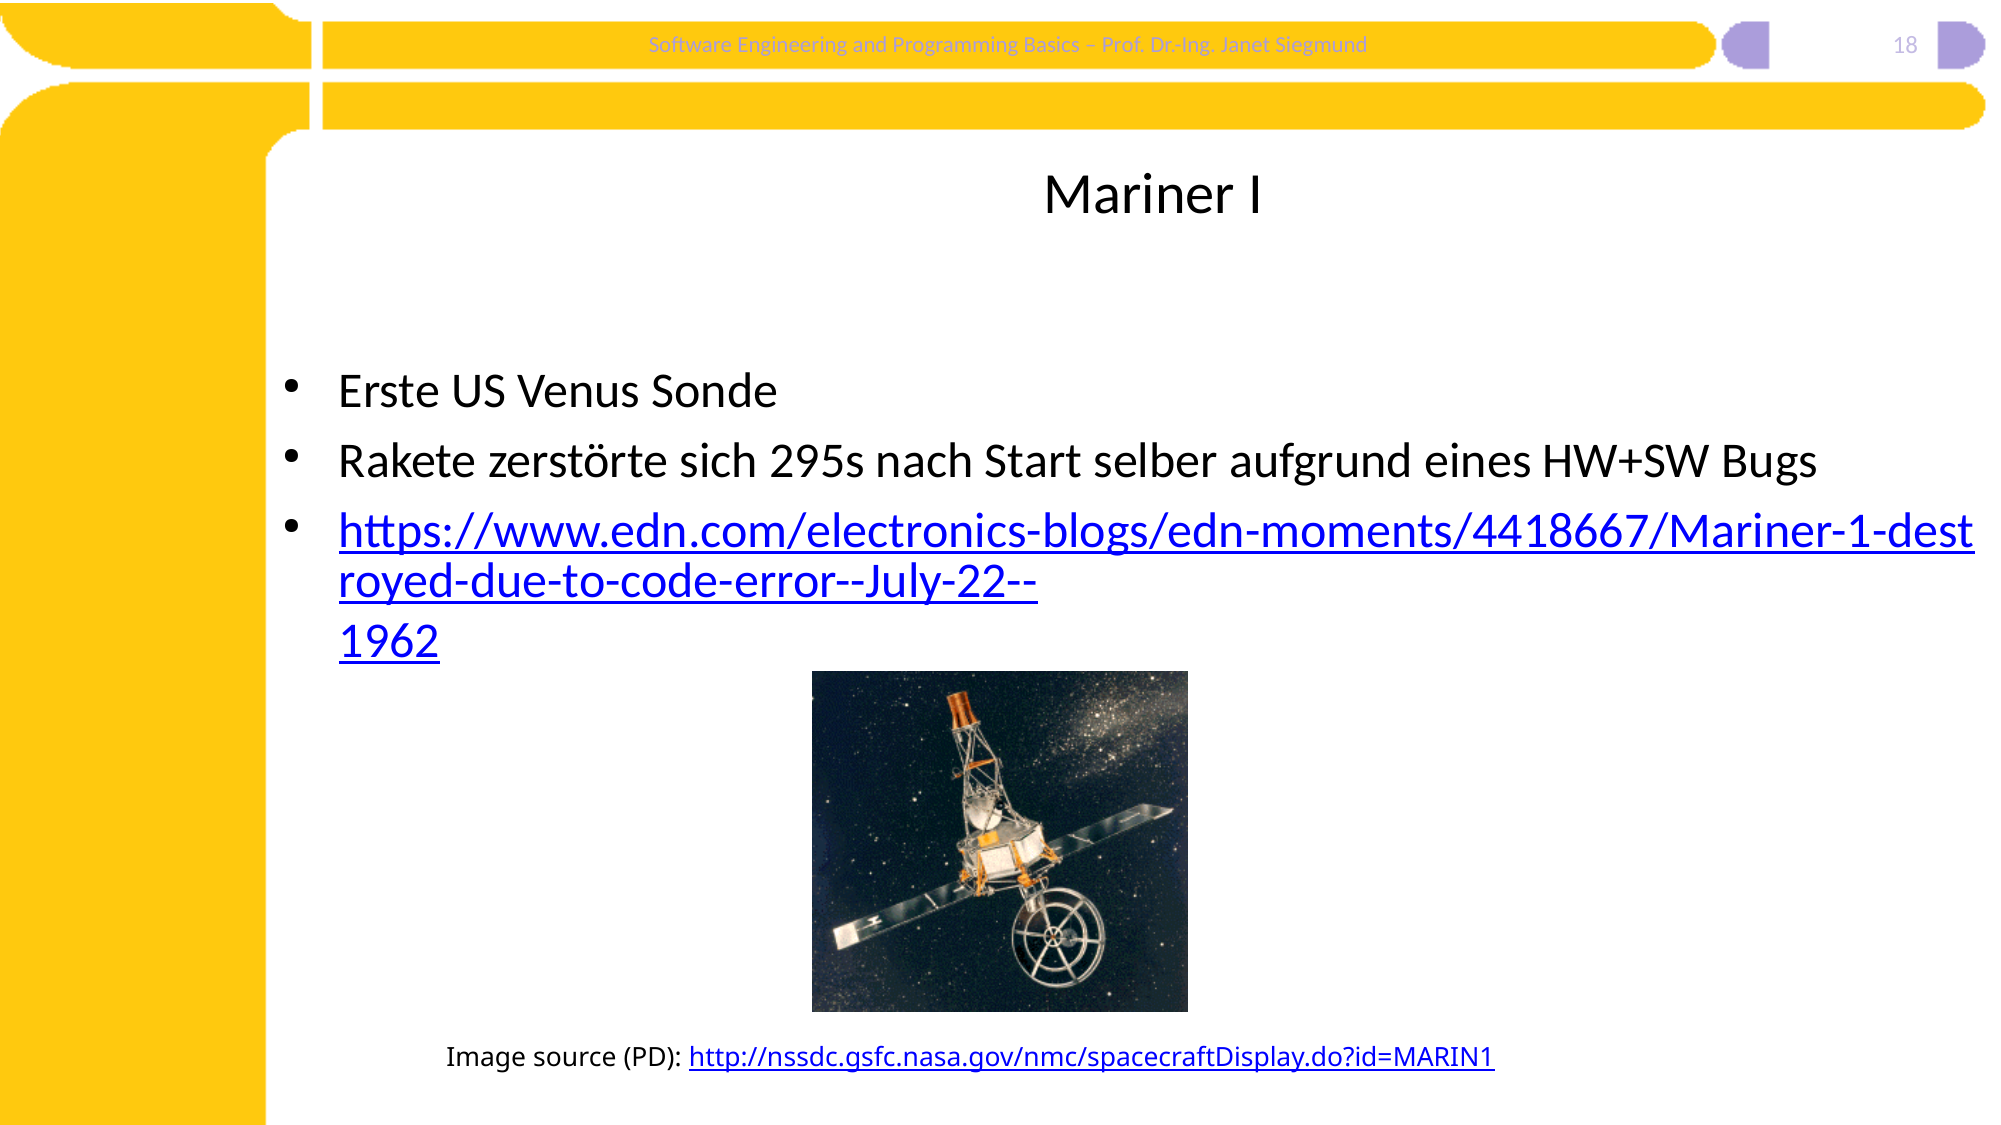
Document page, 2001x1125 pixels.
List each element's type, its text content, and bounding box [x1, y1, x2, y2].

text_box Image source (PD): http://nssdc.gsfc.nasa.gov/nmc/spacecraftDisplay.do?id=MARIN1 [432, 1033, 1803, 1085]
slide_number 18 [1767, 20, 1934, 67]
picture [0, 3, 1999, 1125]
list Erste US Venus Sonde Rakete zerstörte sich 295s nach Start selber aufgrund eines HW+SW Bugs https://www.edn.com/electronics-blogs/edn-moments/4418667/Mariner-1-destroyed-due-to-code-error--July-22--1962 [267, 349, 1993, 1104]
title Mariner I [350, 137, 1957, 243]
